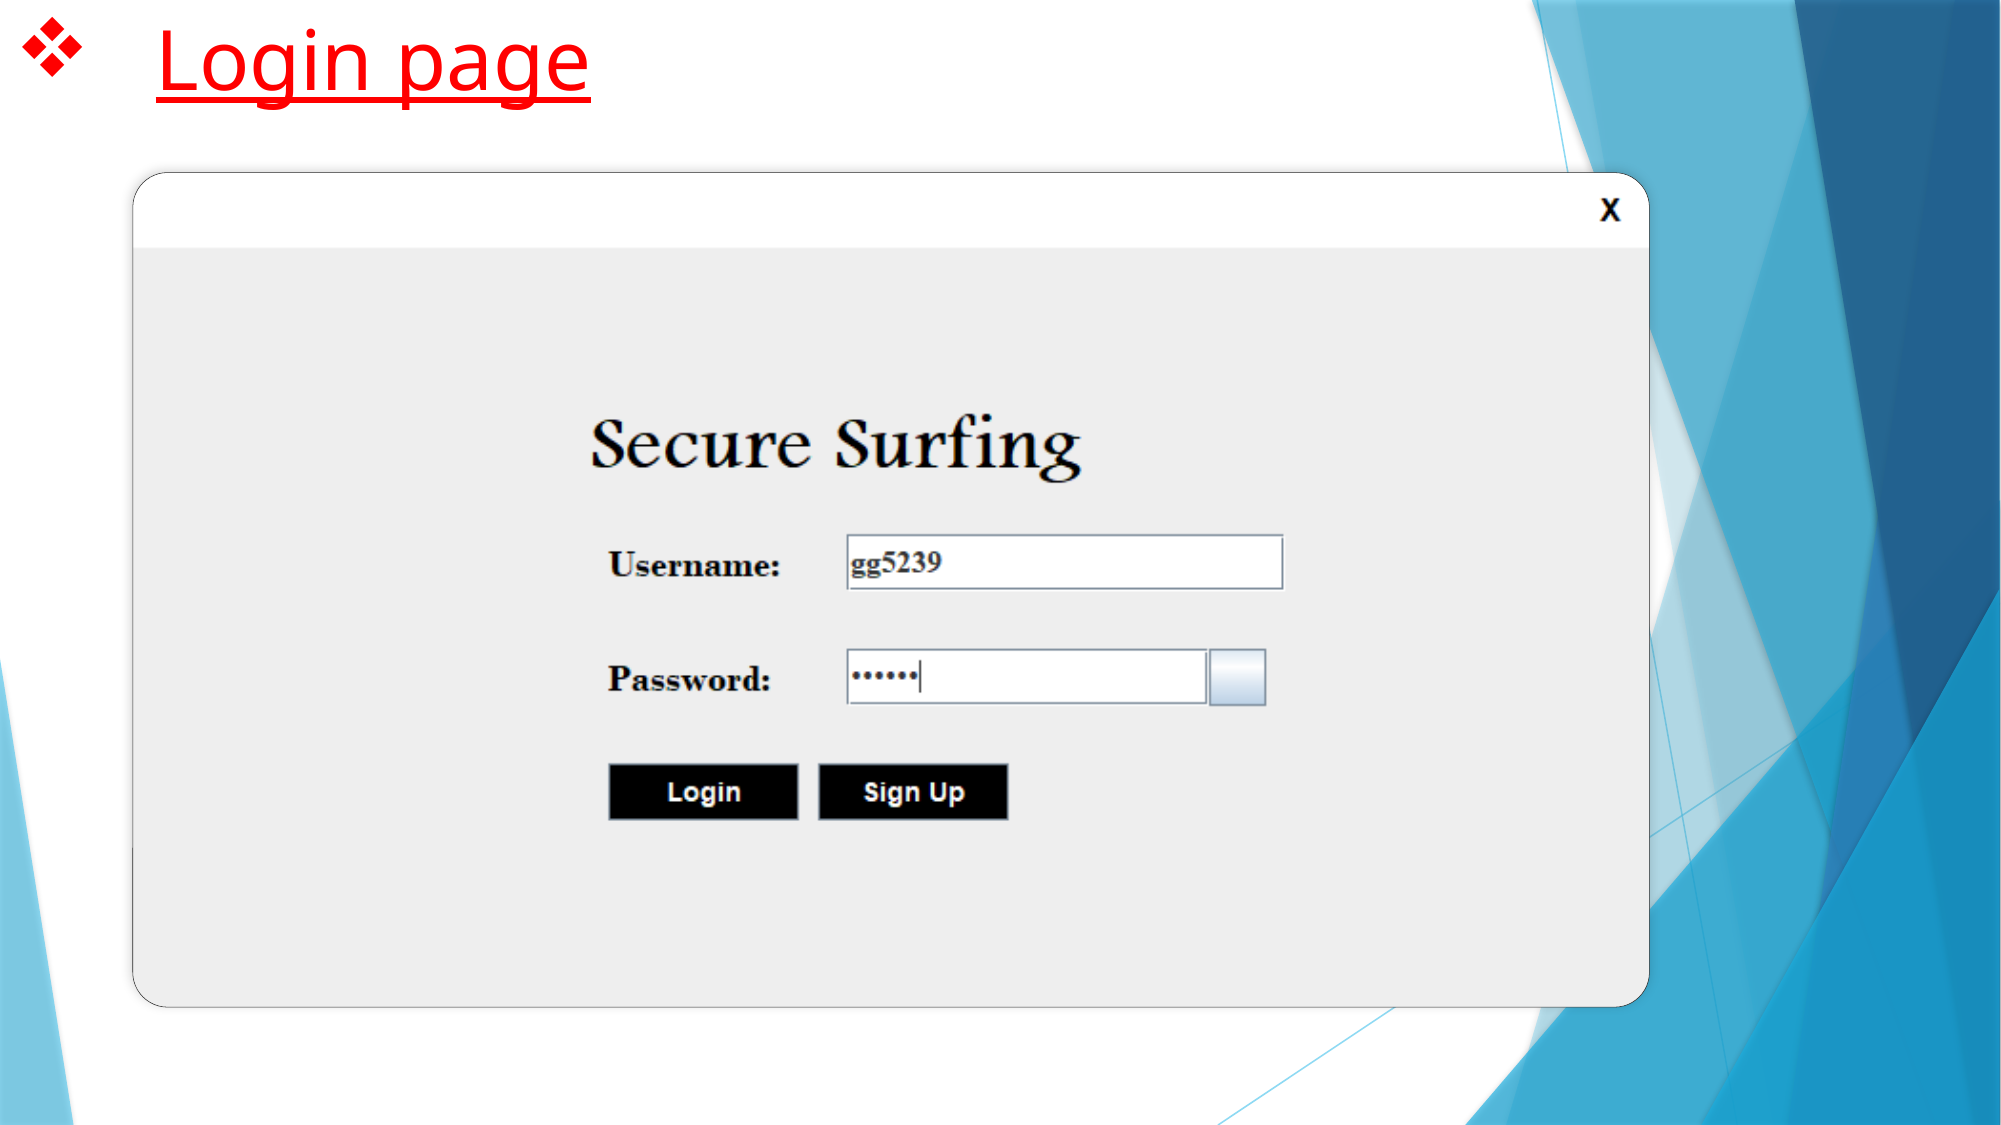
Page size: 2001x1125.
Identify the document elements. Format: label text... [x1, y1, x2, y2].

title Login page [0, 0, 1979, 260]
picture [132, 172, 1650, 1008]
